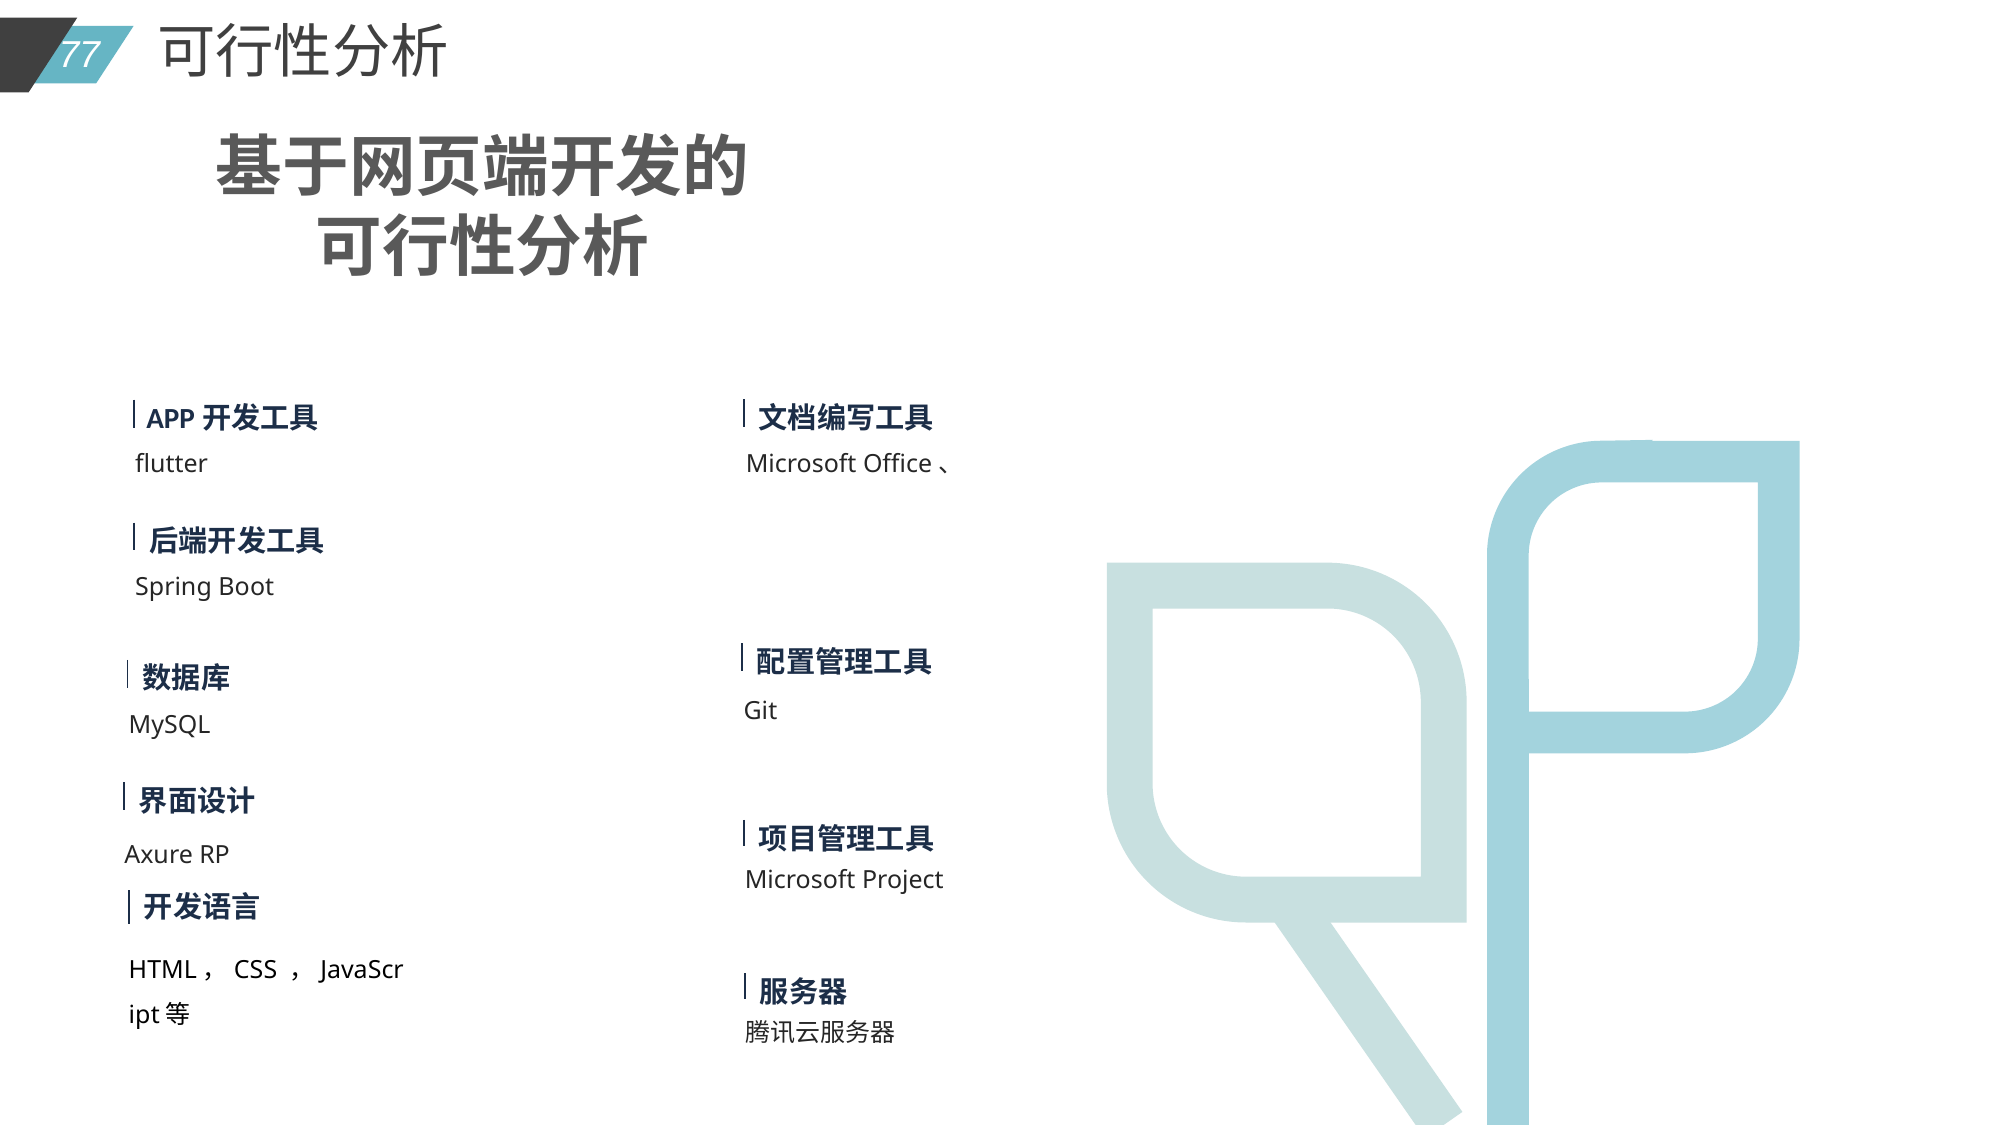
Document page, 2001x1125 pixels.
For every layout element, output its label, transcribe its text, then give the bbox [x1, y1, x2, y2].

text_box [1507, 461, 1779, 1125]
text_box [109, 774, 366, 861]
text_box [731, 966, 969, 1052]
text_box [1129, 585, 1444, 1125]
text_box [113, 881, 419, 1087]
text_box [120, 392, 419, 483]
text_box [728, 635, 948, 728]
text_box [730, 812, 968, 899]
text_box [120, 515, 419, 606]
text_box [113, 652, 413, 743]
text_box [731, 391, 1028, 483]
text_box 可行性分析 [142, 6, 464, 91]
text_box 基于网页端开发的 可行性分析 [0, 116, 1061, 291]
